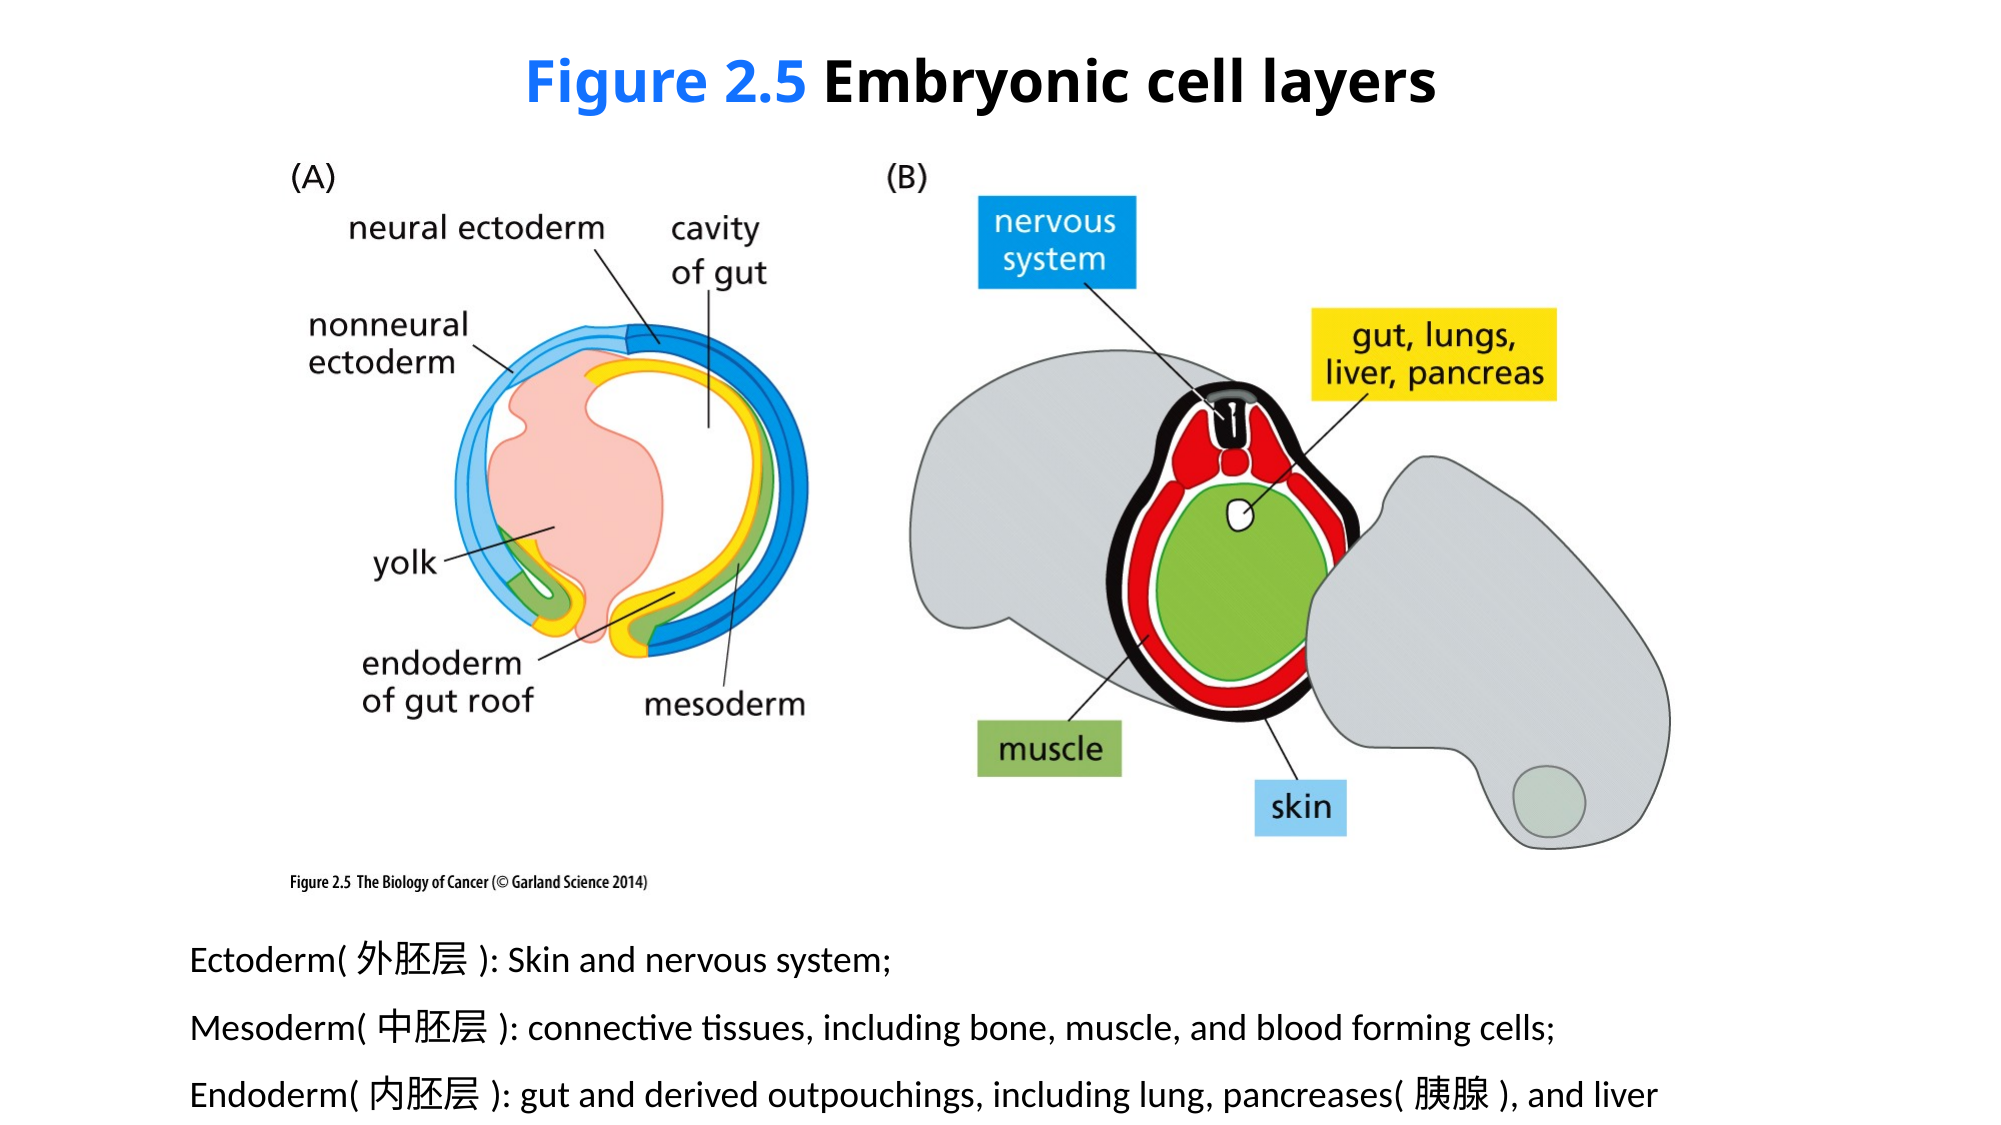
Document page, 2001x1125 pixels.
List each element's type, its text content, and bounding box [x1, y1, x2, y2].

text_box Figure 2.5 Embryonic cell layers [509, 37, 1453, 122]
picture [282, 153, 1681, 896]
text_box Ectoderm(外胚层): Skin and nervous system; Mesoderm(中胚层): connective tissues, including bone, muscle, and blood forming cells; Endoderm(内胚层): gut and derived outpouchings, including lung, pancreases(胰腺), and liver [174, 905, 1683, 1123]
